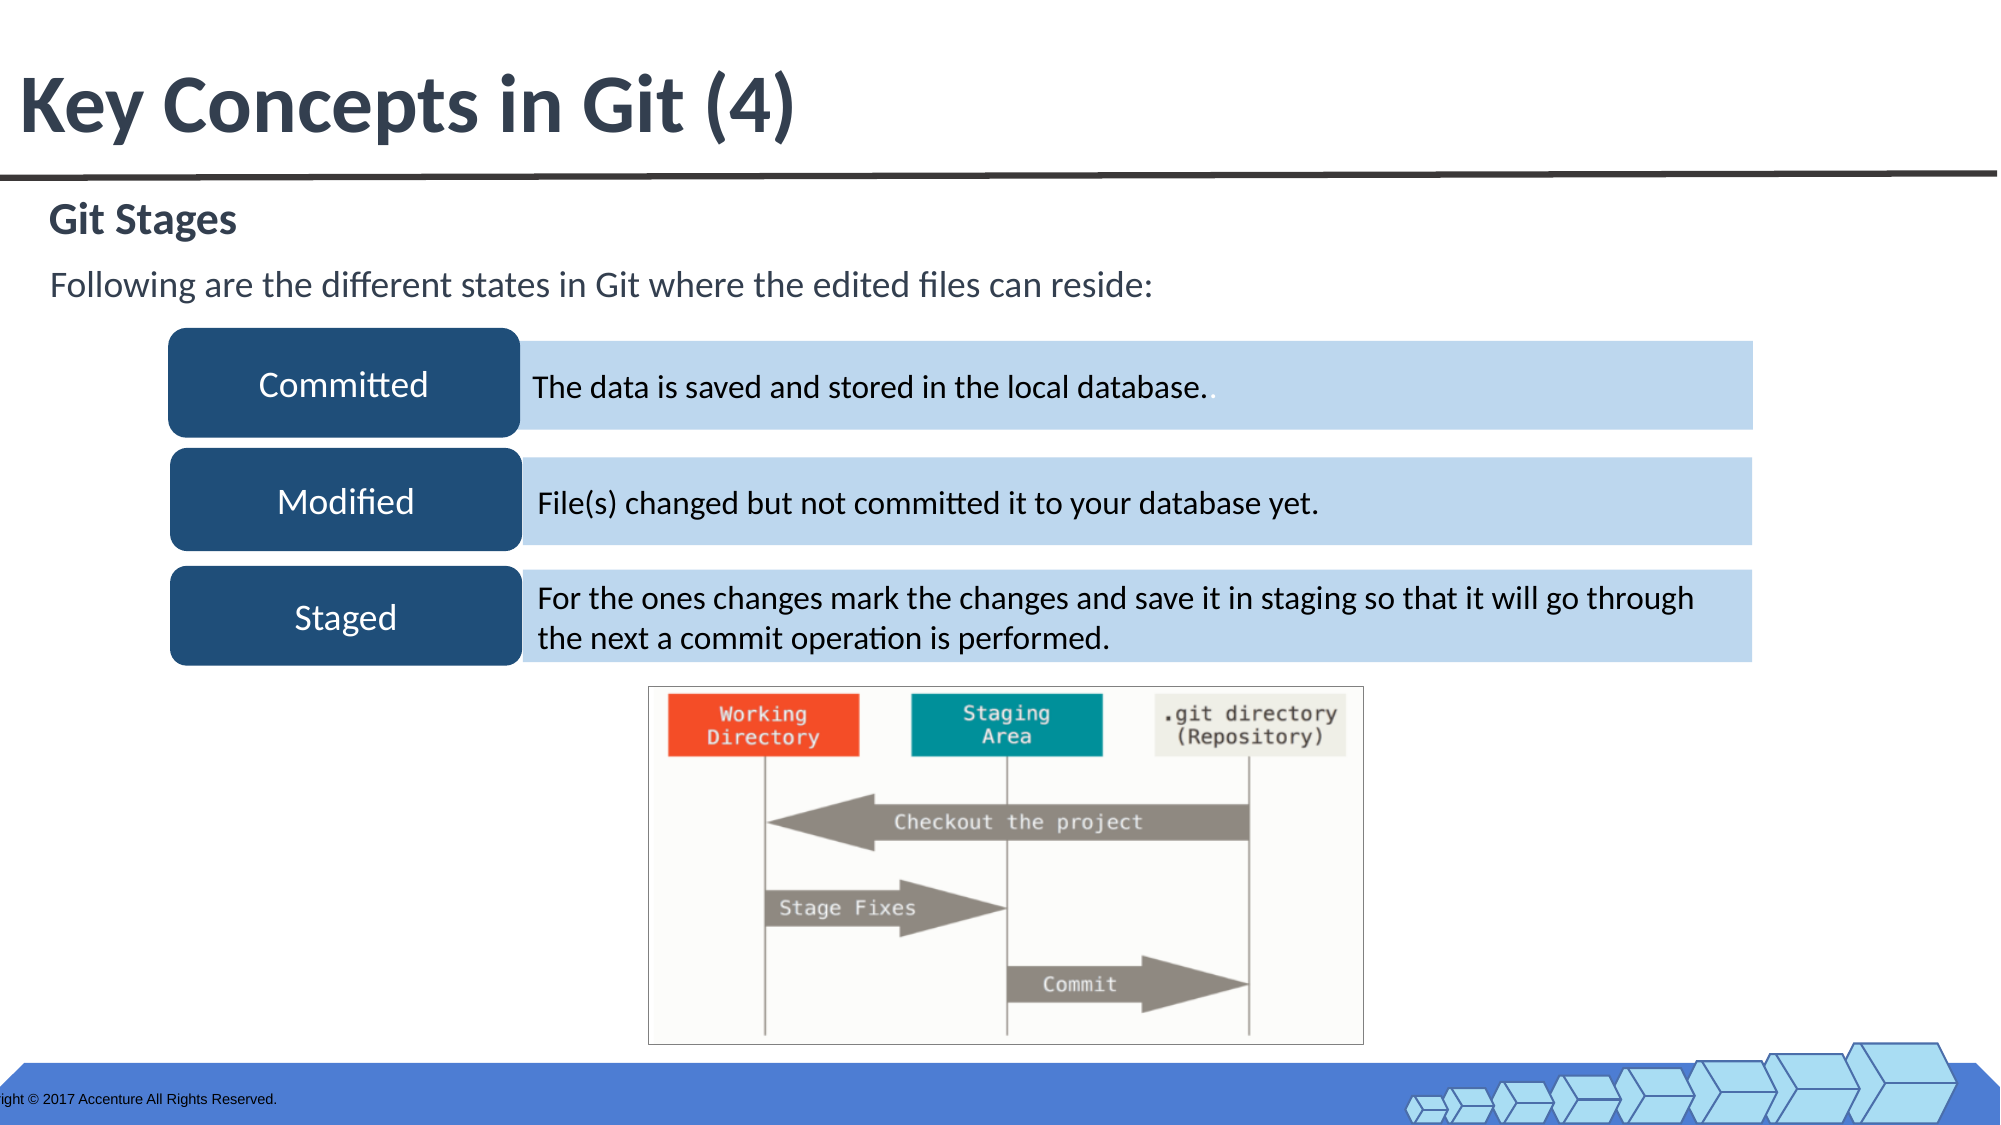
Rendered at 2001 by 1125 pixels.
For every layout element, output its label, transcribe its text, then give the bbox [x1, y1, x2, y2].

picture [648, 686, 1364, 1044]
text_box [170, 565, 1753, 666]
list Git Stages [34, 188, 1896, 254]
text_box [170, 447, 1753, 552]
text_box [168, 327, 1753, 438]
title Key Concepts in Git (4) [5, 53, 2000, 147]
list Following are the different states in Git where the edited files can reside: [35, 257, 1895, 324]
